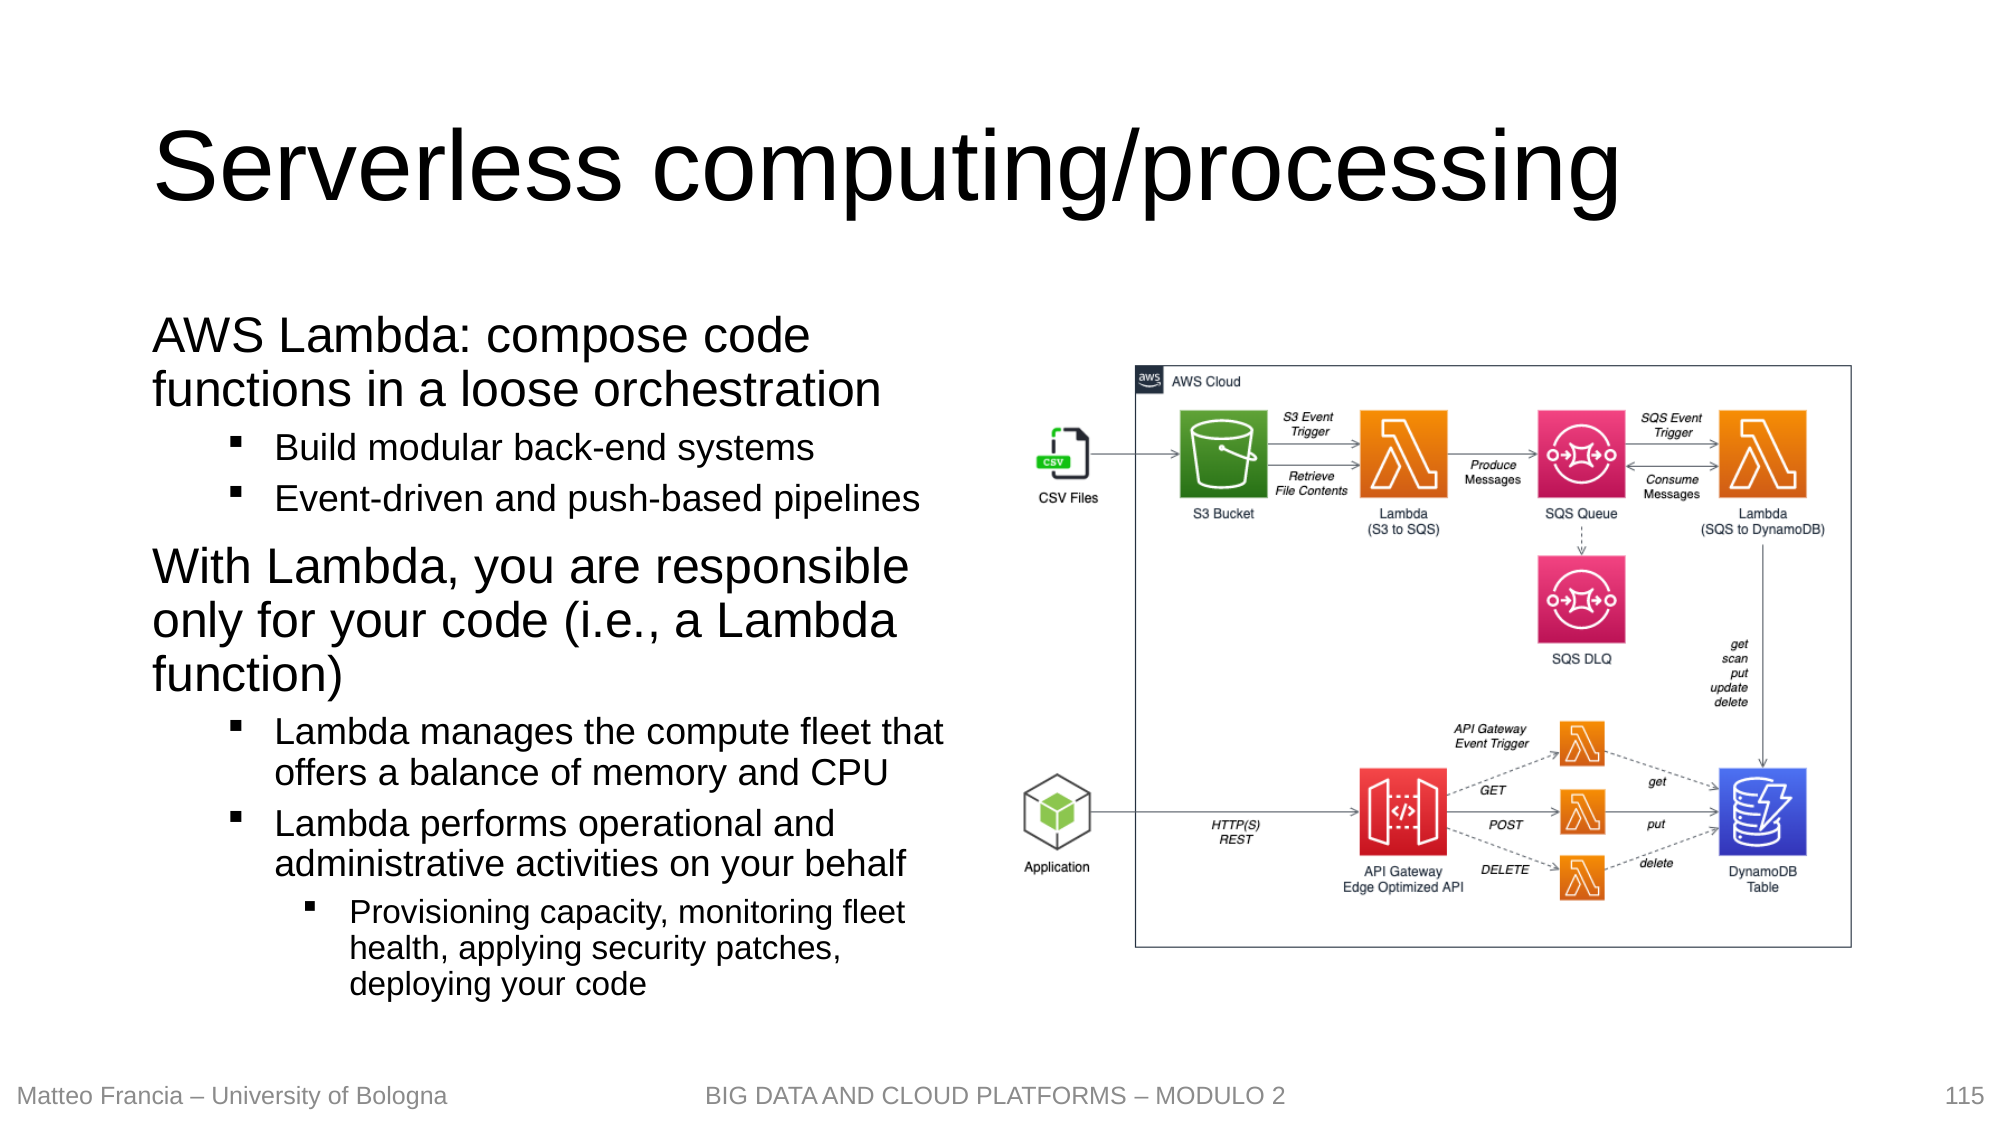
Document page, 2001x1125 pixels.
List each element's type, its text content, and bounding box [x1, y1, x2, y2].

list AWS Lambda: compose code functions in a loose orchestration Build modular back-end systems Event-driven and push-based pipelines With Lambda, you are responsible only for your code (i.e., a Lambda function) Lambda manages the compute fleet that offers a balance of memory and CPU Lambda performs operational and administrative activities on your behalf Provisioning capacity, monitoring fleet health, applying security patches, deploying your code [137, 299, 988, 1014]
footer Matteo Francia – University of Bologna [0, 1065, 466, 1125]
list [1012, 354, 1863, 959]
slide_number 115 [1550, 1065, 2000, 1125]
title Serverless computing/processing [137, 59, 1863, 278]
